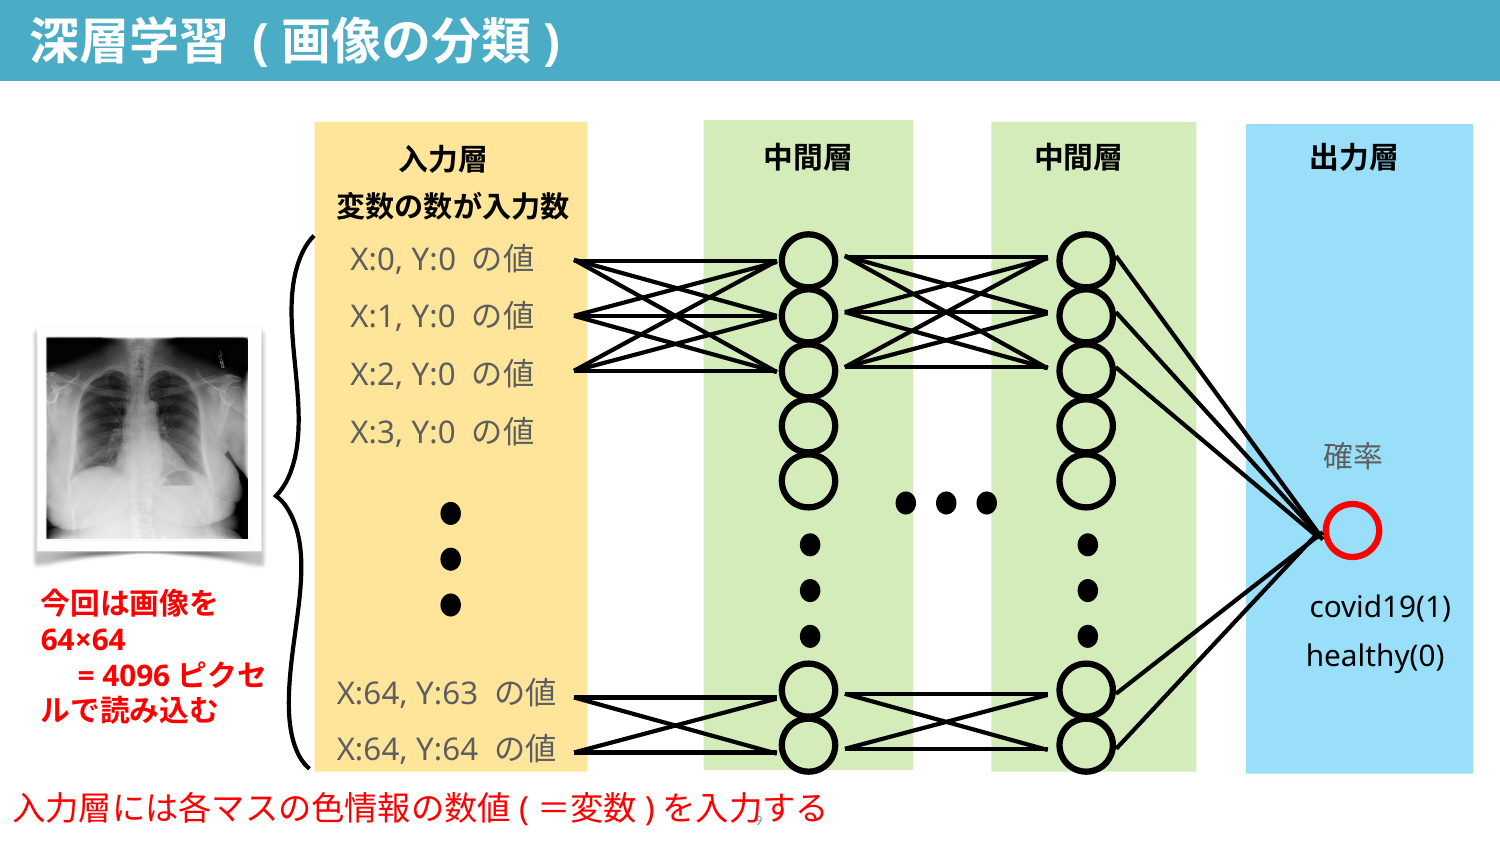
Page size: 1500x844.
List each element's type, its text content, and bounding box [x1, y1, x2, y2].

text_box [1325, 503, 1380, 558]
text_box X:0, Y:0 の値 [347, 235, 538, 280]
text_box [976, 491, 997, 515]
text_box 入力層には各マスの色情報の数値(＝変数)を入力する [9, 784, 833, 831]
text_box 中間層 [760, 135, 857, 178]
text_box [989, 120, 1198, 774]
text_box [1077, 533, 1099, 557]
text_box X:2, Y:0 の値 [347, 351, 538, 395]
text_box [1059, 234, 1113, 288]
text_box X:64, Y:63 の値 [333, 670, 561, 715]
text_box [1059, 399, 1113, 453]
text_box [1059, 663, 1113, 717]
text_box [1244, 122, 1475, 776]
text_box [895, 491, 917, 515]
text_box [275, 235, 315, 769]
text_box 入力層 [395, 137, 492, 180]
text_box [781, 234, 836, 772]
text_box 出力層 [1306, 135, 1403, 178]
text_box 今回は画像を 64×64 = 4096ピクセルで読み込む [37, 581, 275, 731]
text_box [1077, 579, 1099, 603]
text_box [1059, 718, 1113, 772]
text_box X:64, Y:64 の値 [333, 725, 561, 770]
text_box 確率 [1320, 434, 1387, 477]
text_box [936, 491, 957, 515]
text_box [312, 120, 589, 774]
text_box covid19(1) [1306, 584, 1455, 627]
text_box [440, 501, 462, 617]
text_box [1077, 624, 1099, 648]
text_box X:3, Y:0 の値 [347, 408, 538, 453]
text_box X:1, Y:0 の値 [347, 293, 538, 338]
slide_number 9 [736, 810, 763, 828]
text_box 深層学習 (画像の分類) [0, 0, 1500, 81]
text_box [32, 327, 267, 571]
text_box [1059, 344, 1113, 398]
text_box [702, 118, 915, 772]
text_box [1059, 454, 1113, 508]
text_box 変数の数が入力数 [333, 185, 574, 227]
text_box [1059, 289, 1113, 343]
text_box 中間層 [1031, 136, 1127, 178]
text_box healthy(0) [1302, 633, 1449, 676]
